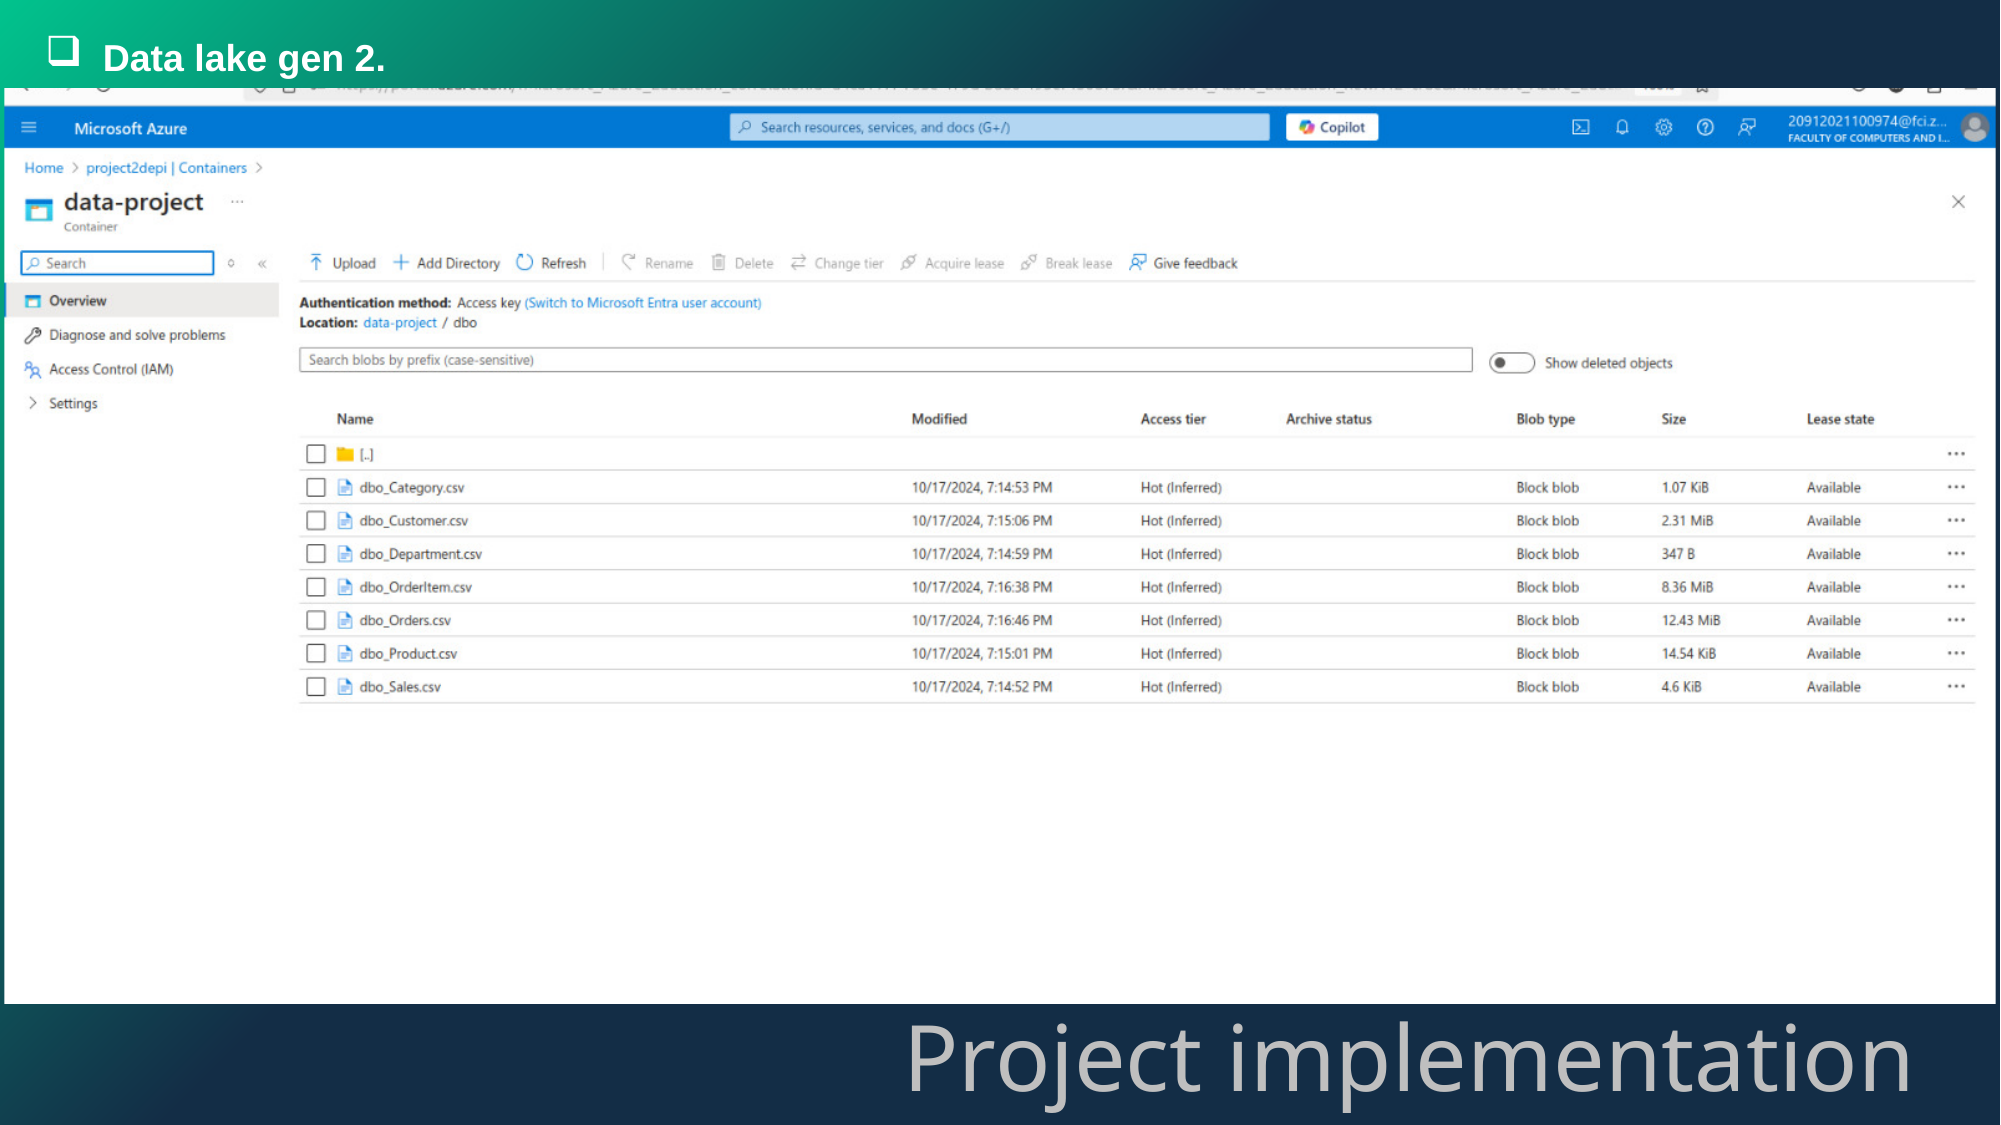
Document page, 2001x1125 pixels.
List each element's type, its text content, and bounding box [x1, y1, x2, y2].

text_box Data lake gen 2. [30, 0, 1818, 87]
picture [4, 88, 1996, 1004]
text_box Project implementation [888, 1004, 1987, 1117]
